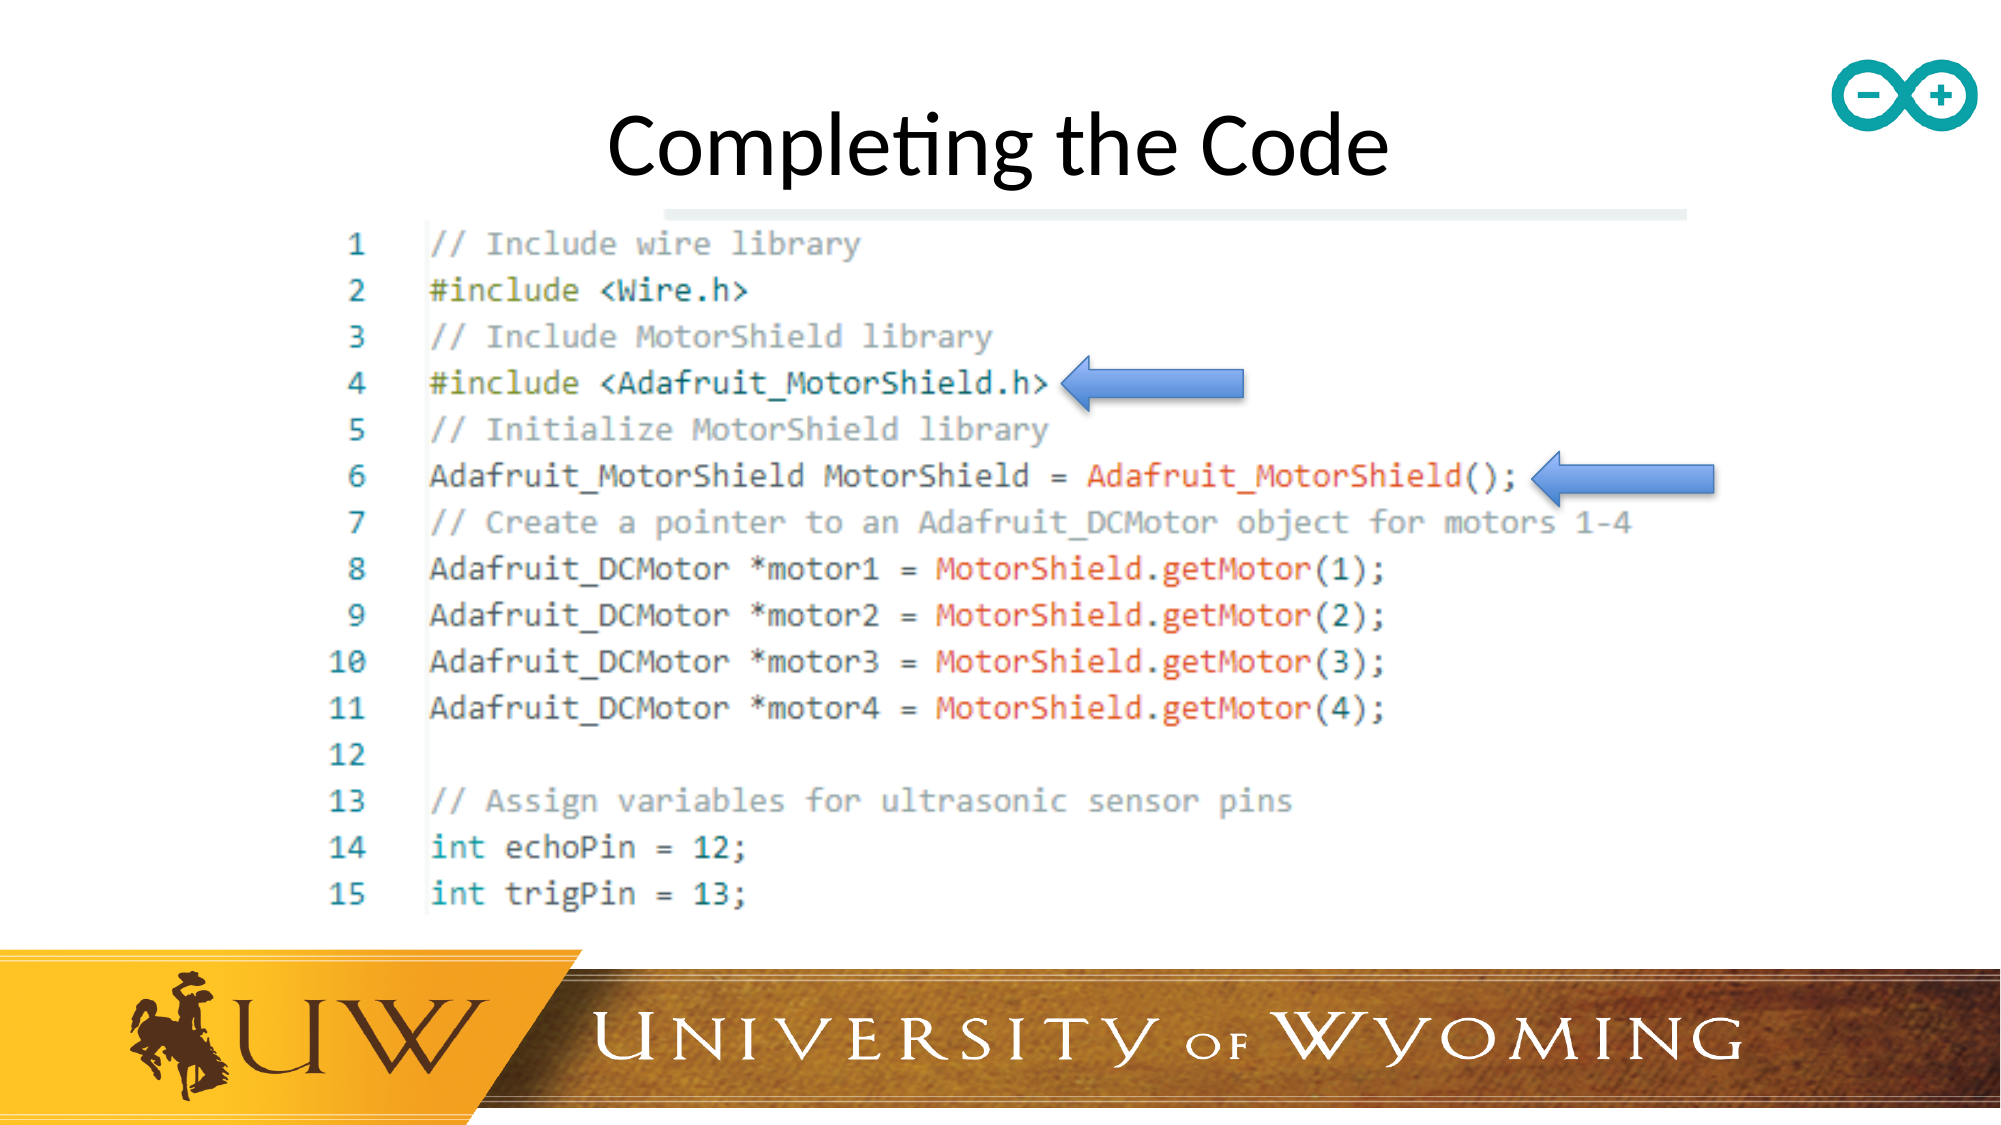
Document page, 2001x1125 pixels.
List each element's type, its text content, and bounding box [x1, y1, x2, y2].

text_box [1691, 464, 1715, 494]
title Completing the Code [99, 45, 1900, 233]
picture [0, 929, 2001, 1125]
picture [313, 209, 1687, 916]
picture [1808, 0, 2000, 192]
